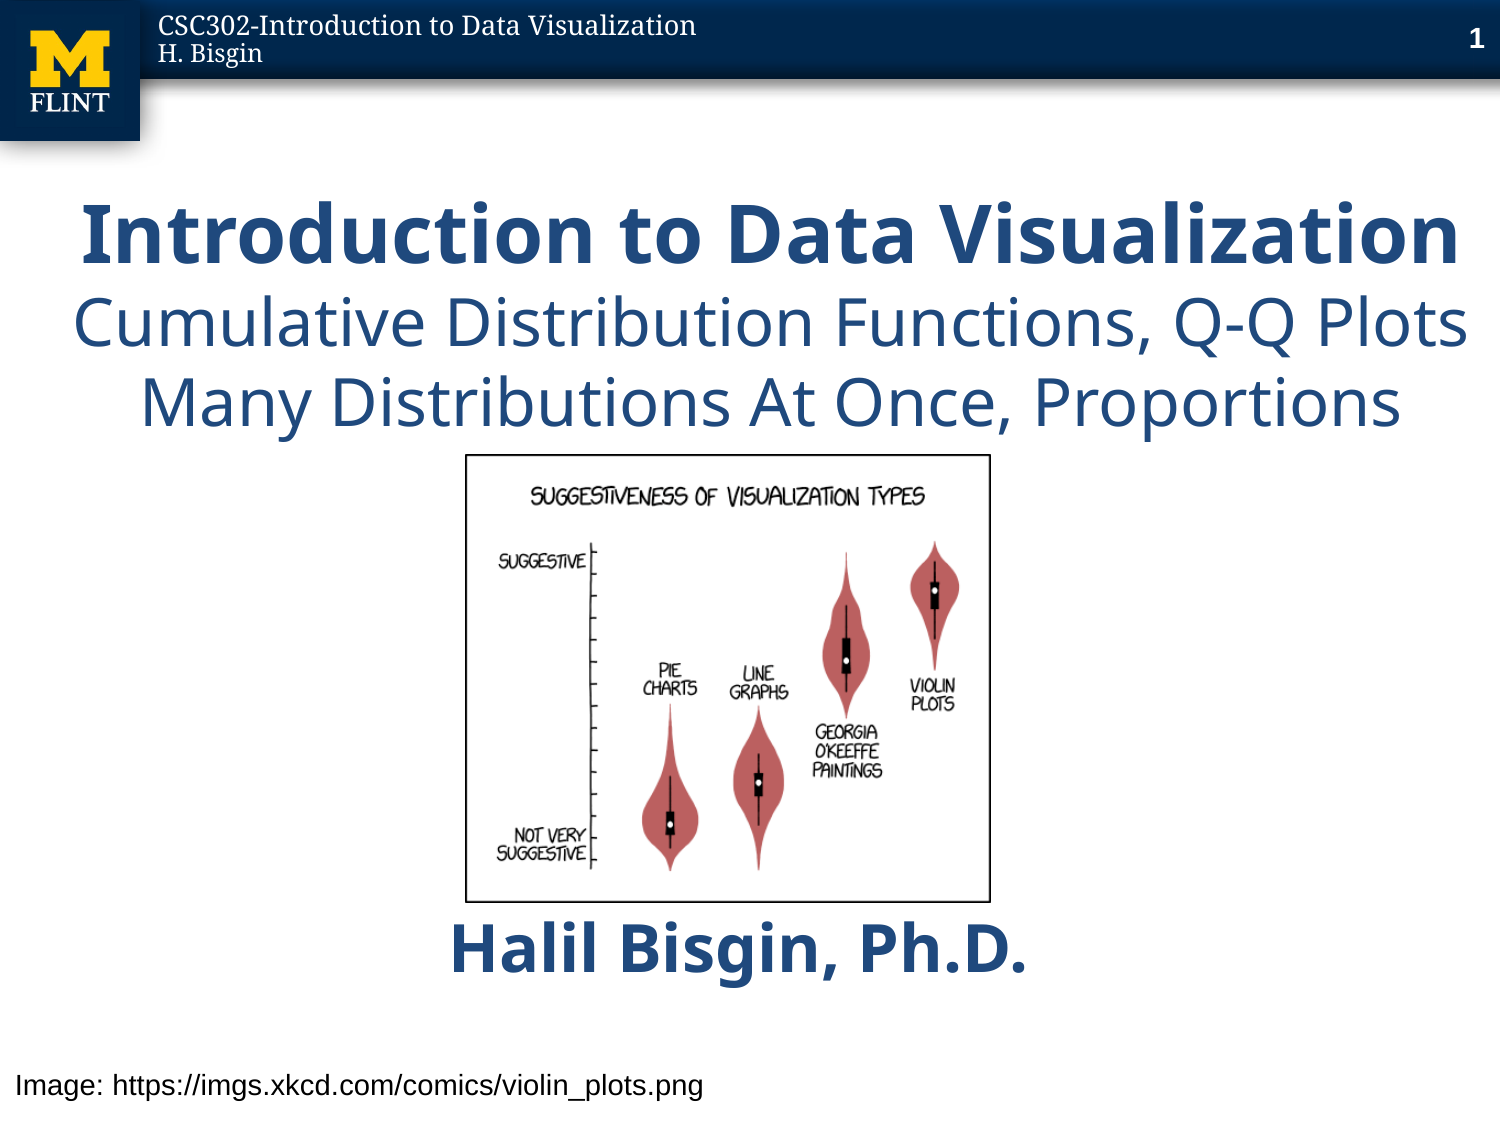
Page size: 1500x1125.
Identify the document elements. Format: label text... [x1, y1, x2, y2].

subtitle Halil Bisgin, Ph.D. [120, 707, 1357, 996]
slide_number 1 [1149, 7, 1500, 67]
text_box Image: https://imgs.xkcd.com/comics/violin_plots.png [0, 1058, 1001, 1109]
picture [0, 0, 1500, 1122]
title Introduction to Data Visualization Cumulative Distribution Functions, Q-Q Plots Many Distributions At Once, Proportions [43, 173, 1500, 527]
